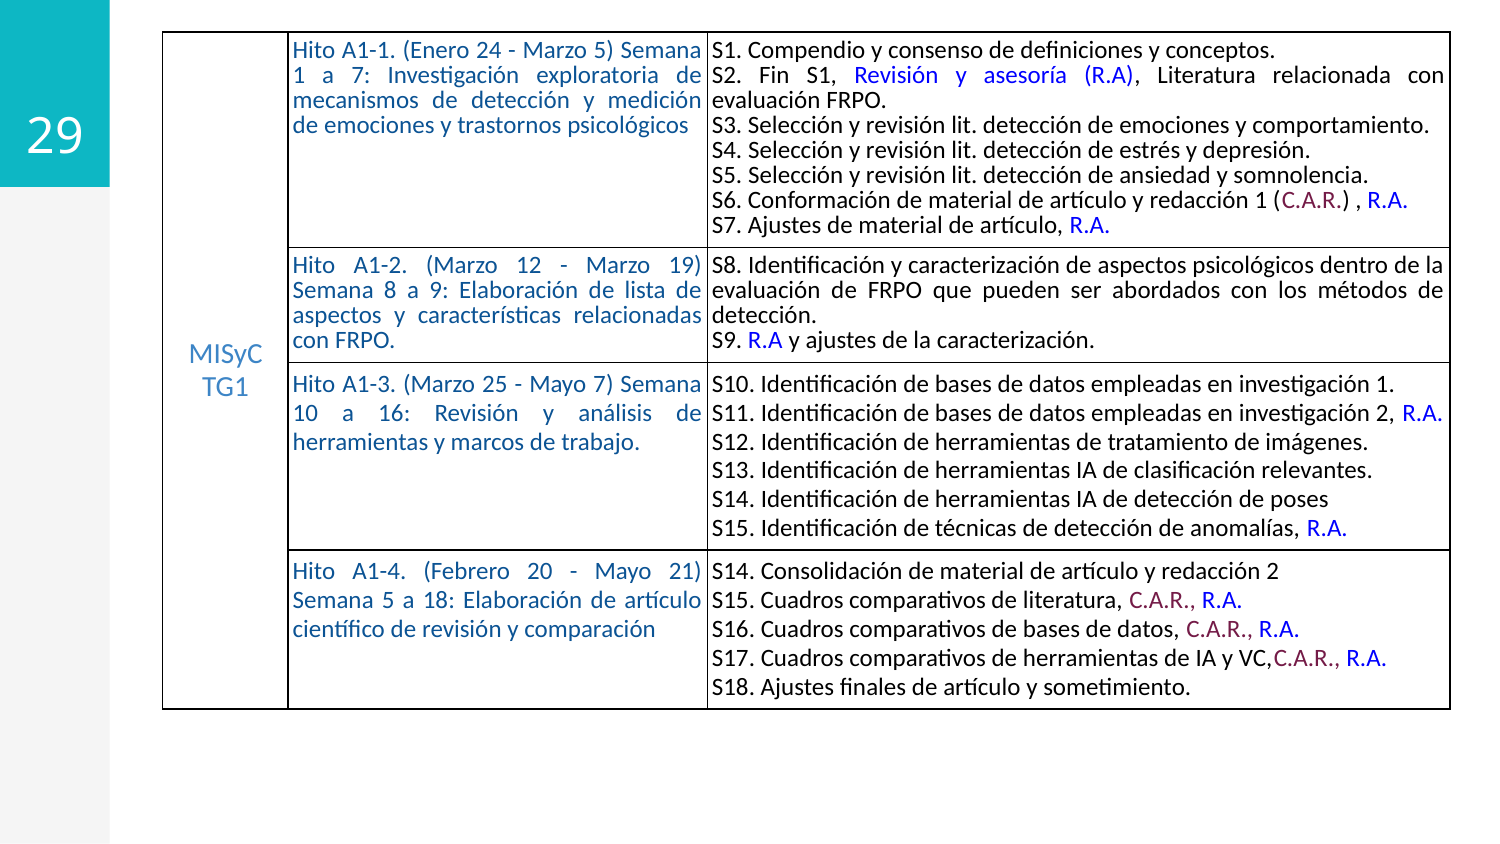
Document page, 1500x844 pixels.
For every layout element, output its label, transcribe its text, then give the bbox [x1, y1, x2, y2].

table_cell Hito A1-2. (Marzo 12 - Marzo 19) Semana 8 a 9: Elaboración de lista de aspectos y características relacionadas con FRPO. [289, 248, 707, 362]
table_cell Hito A1-3. (Marzo 25 - Mayo 7) Semana 10 a 16: Revisión y análisis de herramientas y marcos de trabajo. [289, 363, 707, 549]
table_header MISyC TG1 [163, 33, 287, 708]
text_box 29 [0, 0, 110, 187]
table_header Hito A1-1. (Enero 24 - Marzo 5) Semana 1 a 7: Investigación exploratoria de mecanismos de detección y medición de emociones y trastornos psicológicos [289, 33, 707, 247]
table_header S1. Compendio y consenso de definiciones y conceptos. S2. Fin S1, Revisión y asesoría (R.A), Literatura relacionada con evaluación FRPO. S3. Selección y revisión lit. detección de emociones y comportamiento. S4. Selección y revisión lit. detección de estrés y depresión. S5. Selección y revisión lit. detección de ansiedad y somnolencia. S6. Conformación de material de artículo y redacción 1 (C.A.R.) , R.A. S7. Ajustes de material de artículo, R.A. [708, 33, 1449, 247]
table_cell S14. Consolidación de material de artículo y redacción 2 S15. Cuadros comparativos de literatura, C.A.R., R.A. S16. Cuadros comparativos de bases de datos, C.A.R., R.A. S17. Cuadros comparativos de herramientas de IA y VC,C.A.R., R.A. S18. Ajustes finales de artículo y sometimiento. [708, 551, 1449, 708]
table_cell S8. Identificación y caracterización de aspectos psicológicos dentro de la evaluación de FRPO que pueden ser abordados con los métodos de detección. S9. R.A y ajustes de la caracterización. [708, 248, 1449, 362]
table_cell Hito A1-4. (Febrero 20 - Mayo 21) Semana 5 a 18: Elaboración de artículo científico de revisión y comparación [289, 551, 707, 708]
table_cell S10. Identificación de bases de datos empleadas en investigación 1. S11. Identificación de bases de datos empleadas en investigación 2, R.A. S12. Identificación de herramientas de tratamiento de imágenes. S13. Identificación de herramientas IA de clasificación relevantes. S14. Identificación de herramientas IA de detección de poses S15. Identificación de técnicas de detección de anomalías, R.A. [708, 363, 1449, 549]
